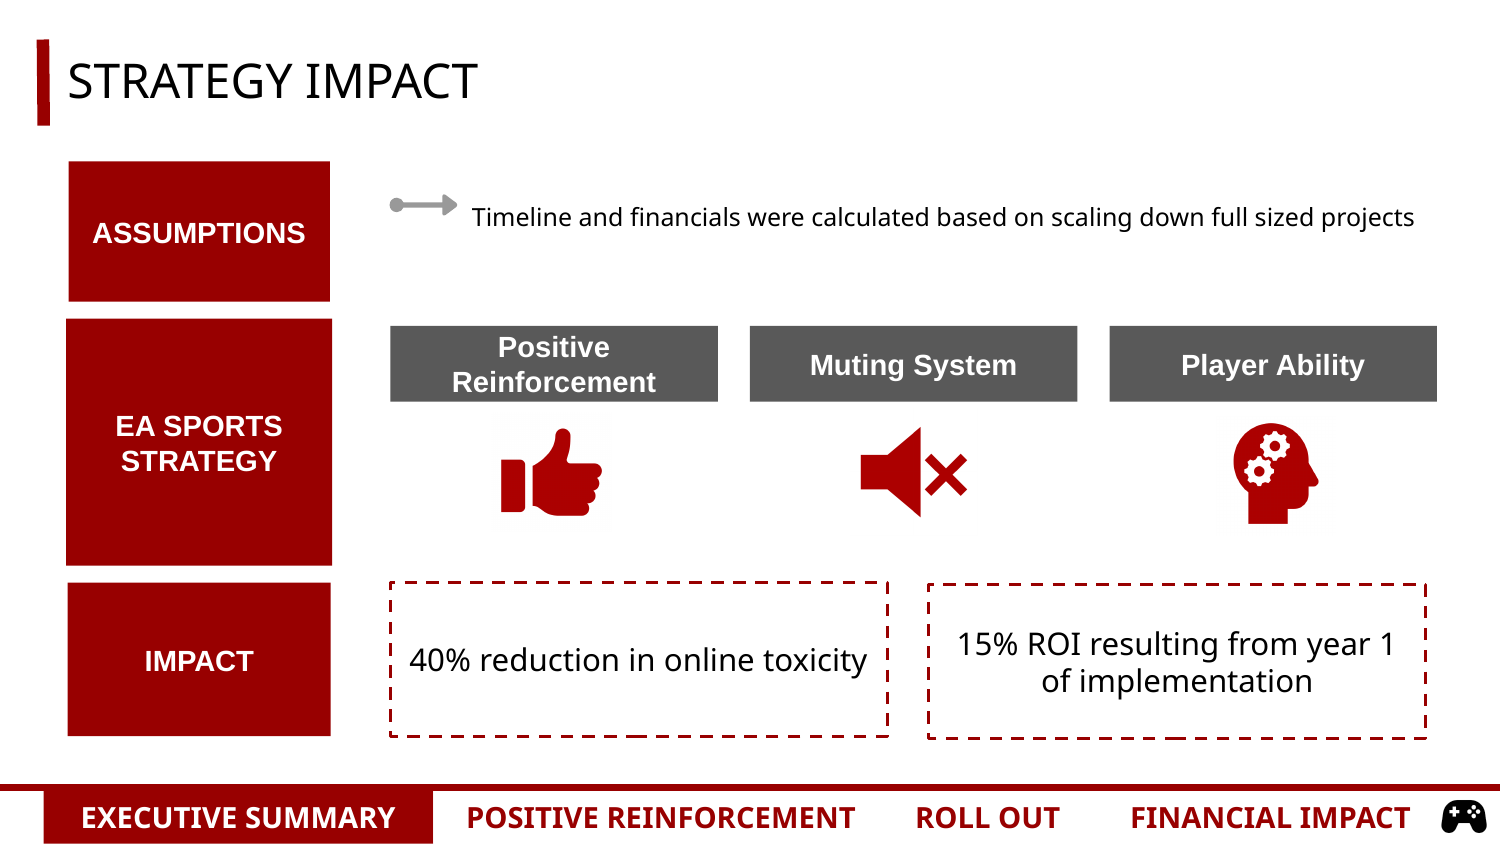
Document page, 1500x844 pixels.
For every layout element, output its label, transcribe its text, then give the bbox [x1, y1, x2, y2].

text_box 15% ROI resulting from year 1 of implementation [928, 584, 1426, 739]
text_box Player Ability [1109, 325, 1437, 402]
text_box ASSUMPTIONS [68, 161, 330, 302]
text_box Muting System [749, 325, 1078, 402]
text_box FINANCIAL IMPACT [1086, 796, 1431, 844]
text_box ROLL OUT [889, 796, 1086, 844]
text_box IMPACT [67, 582, 331, 737]
picture [1436, 789, 1491, 844]
text_box EXECUTIVE SUMMARY [43, 796, 433, 844]
picture [1216, 415, 1336, 536]
picture [491, 411, 612, 532]
picture [849, 407, 978, 536]
text_box [390, 195, 456, 215]
text_box Positive Reinforcement [390, 325, 718, 402]
text_box EA SPORTS STRATEGY [66, 318, 333, 566]
text_box 40% reduction in online toxicity [390, 582, 888, 737]
text_box POSITIVE REINFORCEMENT [433, 796, 889, 844]
text_box Timeline and financials were calculated based on scaling down full sized projects [456, 161, 1481, 302]
text_box STRATEGY IMPACT [52, 35, 1418, 130]
